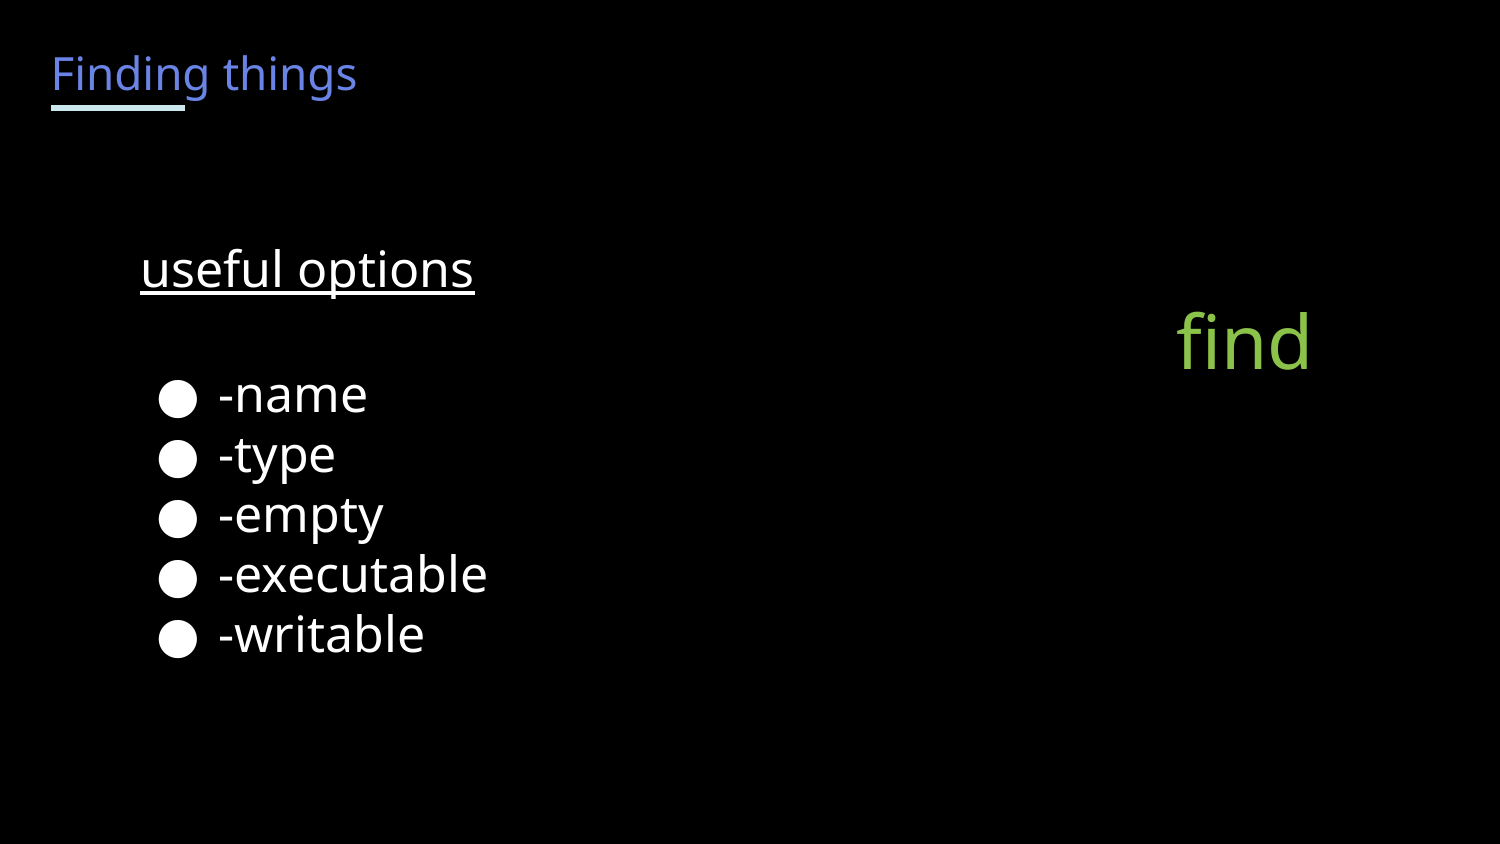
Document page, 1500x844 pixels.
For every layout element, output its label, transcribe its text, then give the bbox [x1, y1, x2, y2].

text_box -name -type -empty -executable -writable [128, 347, 691, 631]
text_box useful options [56, 199, 559, 336]
text_box find [1161, 265, 1380, 389]
subtitle Finding things [35, 21, 492, 101]
